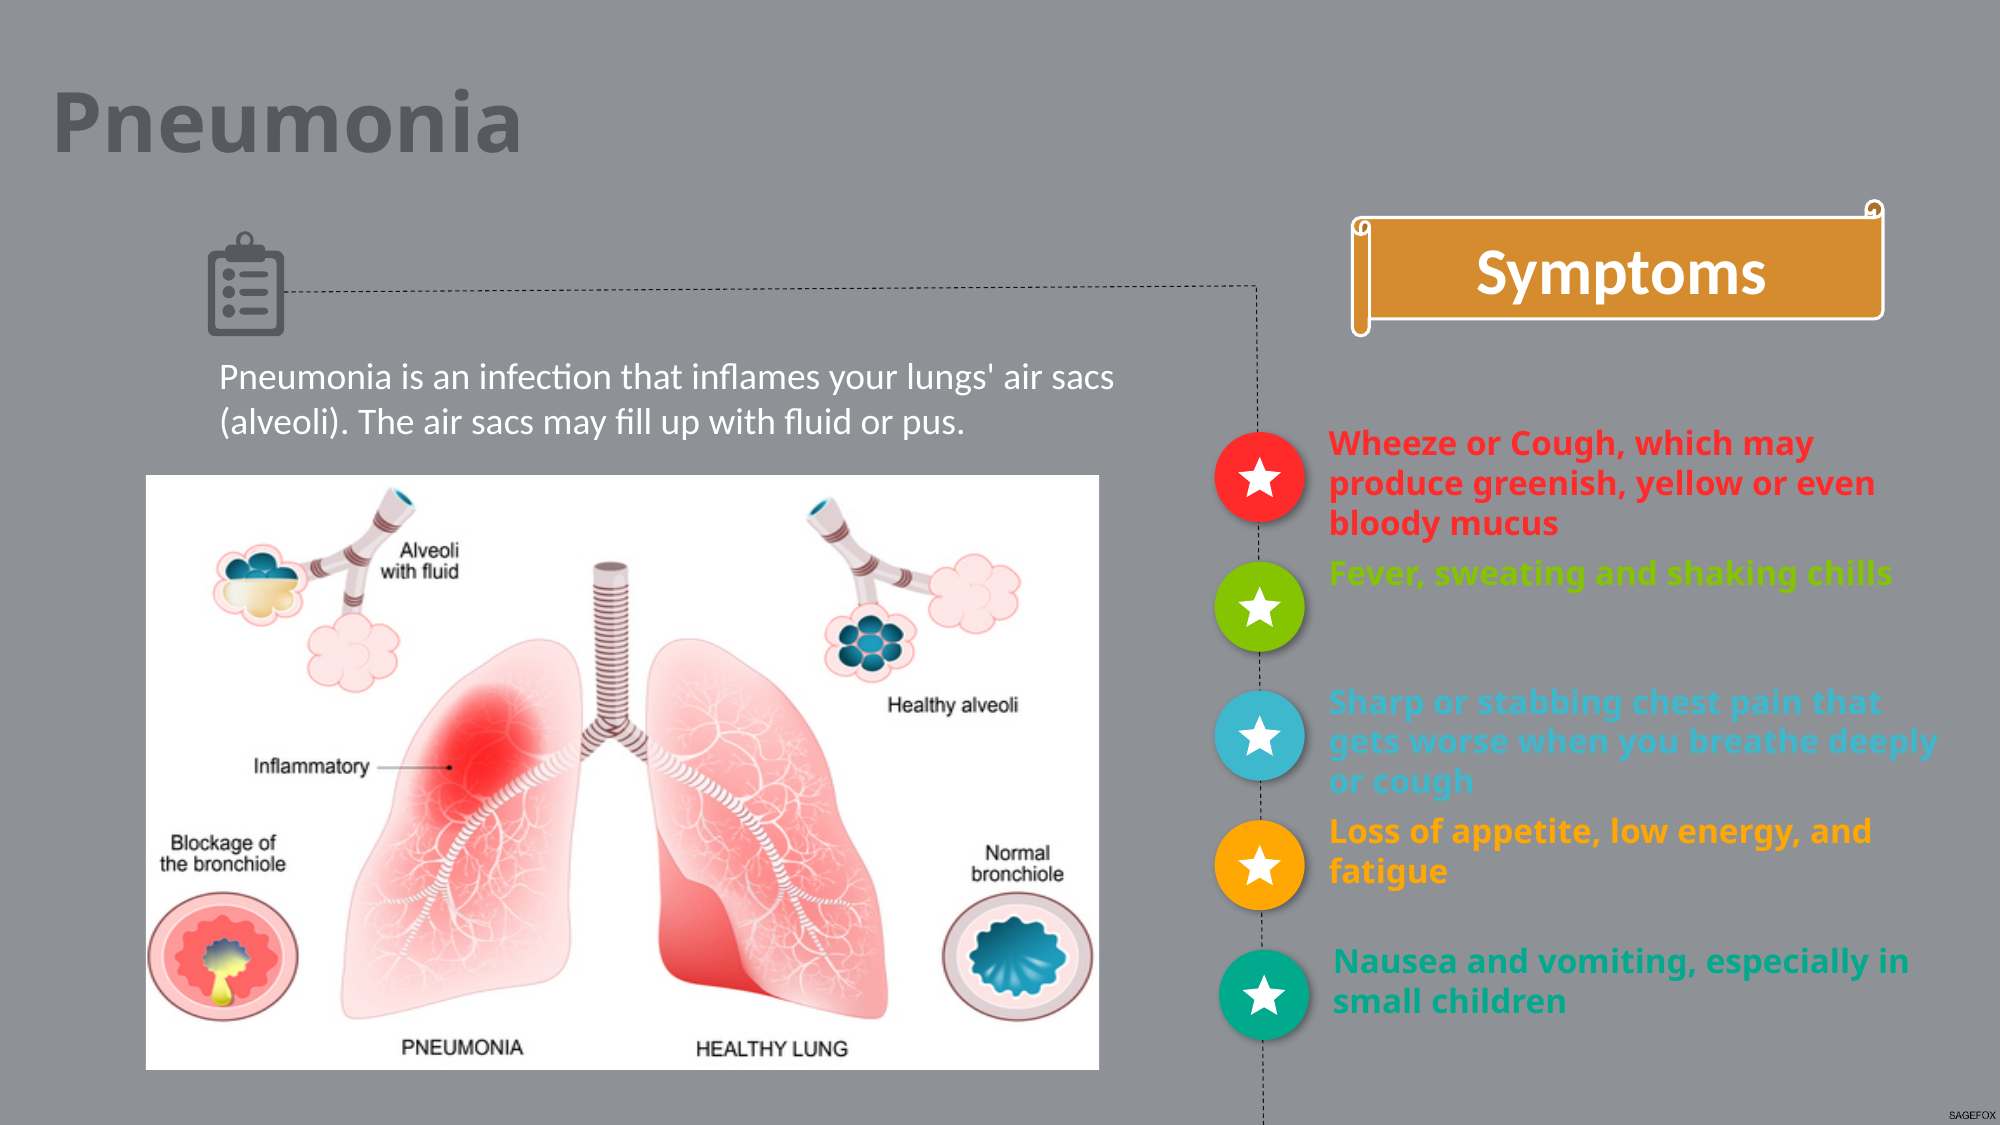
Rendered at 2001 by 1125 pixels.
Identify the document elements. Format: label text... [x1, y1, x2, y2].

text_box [285, 285, 1257, 293]
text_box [1256, 287, 1264, 432]
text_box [1256, 523, 1264, 561]
text_box Wheeze or Cough, which may produce greenish, yellow or even bloody mucus [1318, 417, 1953, 546]
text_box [1214, 432, 1305, 523]
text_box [1214, 561, 1305, 652]
text_box Loss of appetite, low energy, and fatigue [1318, 805, 1953, 896]
text_box Fever, sweating and shaking chills [1318, 546, 1953, 597]
text_box Sharp or stabbing chest pain that gets worse when you breathe deeply or cough [1318, 675, 1953, 805]
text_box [1214, 820, 1305, 911]
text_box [1256, 911, 1264, 949]
picture [145, 475, 1100, 1070]
text_box Pneumonia [35, 62, 940, 177]
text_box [207, 231, 285, 337]
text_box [1256, 781, 1264, 820]
picture [1925, 1102, 2000, 1123]
text_box Nausea and vomiting, especially in small children [1322, 935, 1958, 1025]
text_box Pneumonia is an infection that inflames your lungs' air sacs (alveoli). The air sacs may fill up with fluid or pus. [204, 344, 1168, 450]
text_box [1256, 1040, 1264, 1125]
text_box Symptoms [1350, 199, 1885, 338]
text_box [1256, 652, 1264, 690]
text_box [1214, 690, 1305, 781]
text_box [1218, 949, 1309, 1040]
